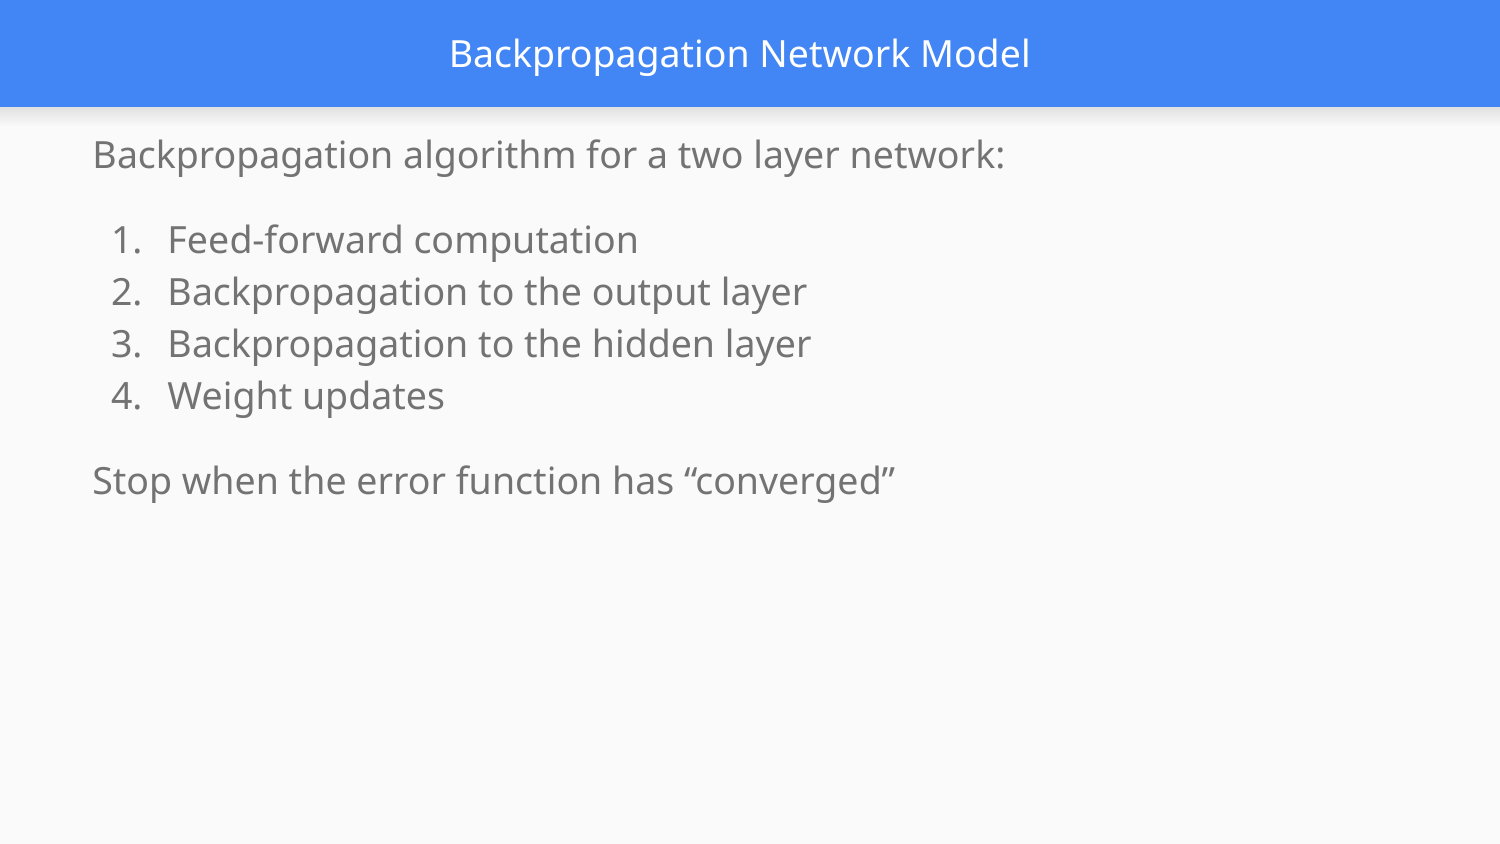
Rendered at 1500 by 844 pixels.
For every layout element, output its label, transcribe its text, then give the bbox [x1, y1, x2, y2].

title Backpropagation Network Model [16, 2, 1464, 102]
list Backpropagation algorithm for a two layer network: Feed-forward computation Backpropagation to the output layer Backpropagation to the hidden layer Weight updates Stop when the error function has “converged” [77, 109, 1427, 800]
